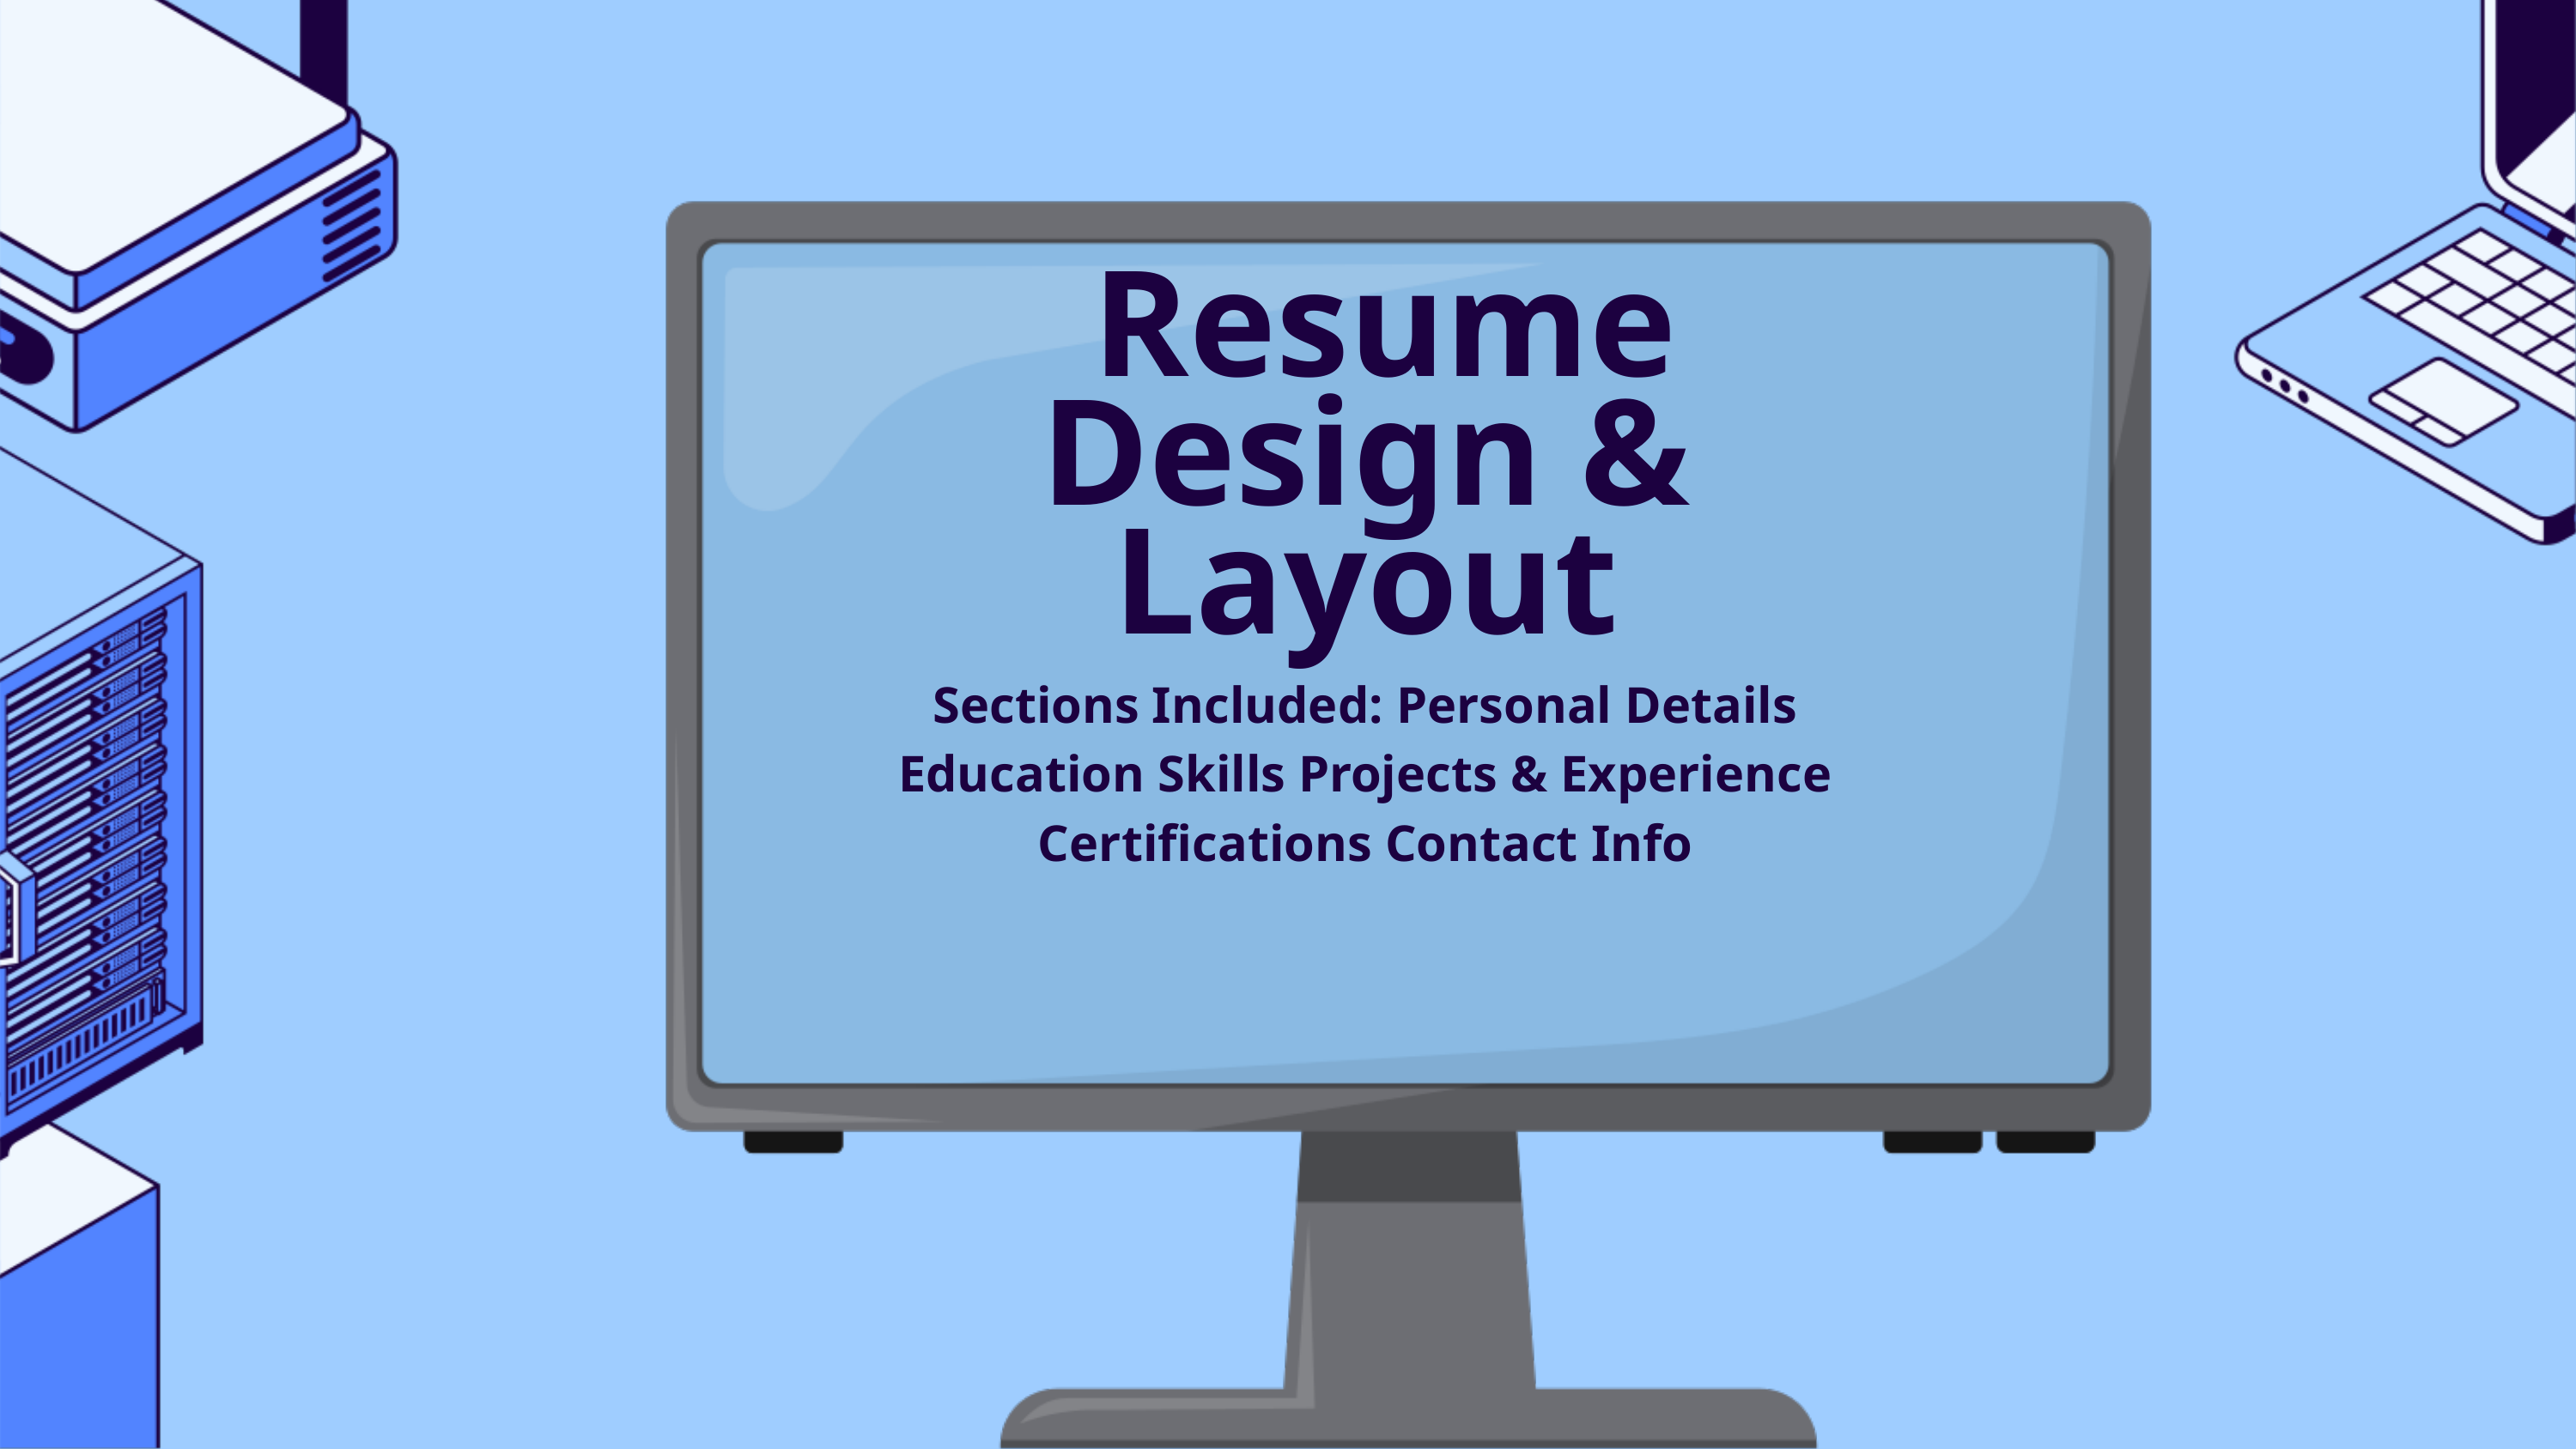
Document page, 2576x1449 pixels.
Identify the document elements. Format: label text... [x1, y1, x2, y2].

text_box Resume Design & Layout Sections Included: Personal Details Education Skills Projects & Experience Certifications Contact Info [878, 276, 1853, 871]
text_box [2226, 0, 2576, 555]
text_box [0, 0, 408, 1449]
text_box [658, 193, 2160, 1449]
